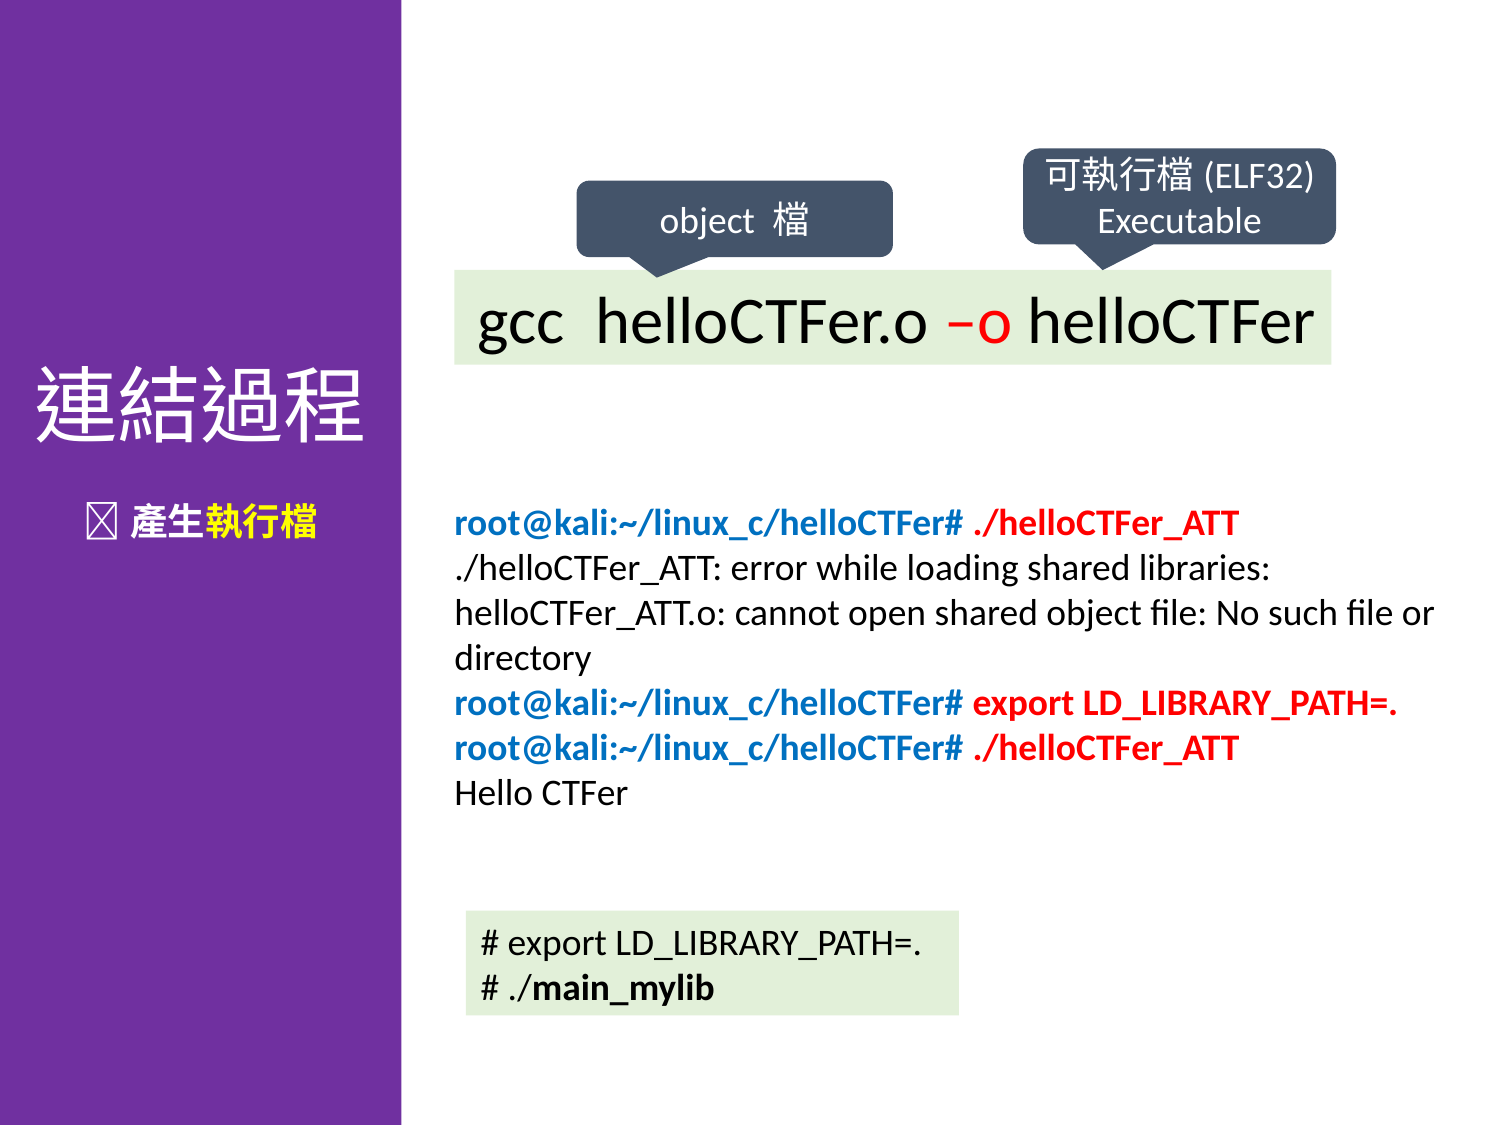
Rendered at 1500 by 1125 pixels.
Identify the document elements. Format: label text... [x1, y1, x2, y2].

text_box object 檔 [575, 179, 895, 279]
text_box gcc helloCTFer.o –o helloCTFer [454, 269, 1332, 365]
text_box # export LD_LIBRARY_PATH=. # ./main_mylib [465, 910, 959, 1016]
text_box root@kali:~/linux_c/helloCTFer# ./helloCTFer_ATT ./helloCTFer_ATT: error while loading shared libraries: helloCTFer_ATT.o: cannot open shared object file: No such file or directory root@kali:~/linux_c/helloCTFer# export LD_LIBRARY_PATH=. root@kali:~/linux_c/helloCTFer# ./helloCTFer_ATT Hello CTFer [439, 490, 1456, 821]
text_box 可執行檔(ELF32) Executable [1022, 147, 1338, 272]
text_box 連結過程 產生執行檔 [0, 0, 402, 1125]
